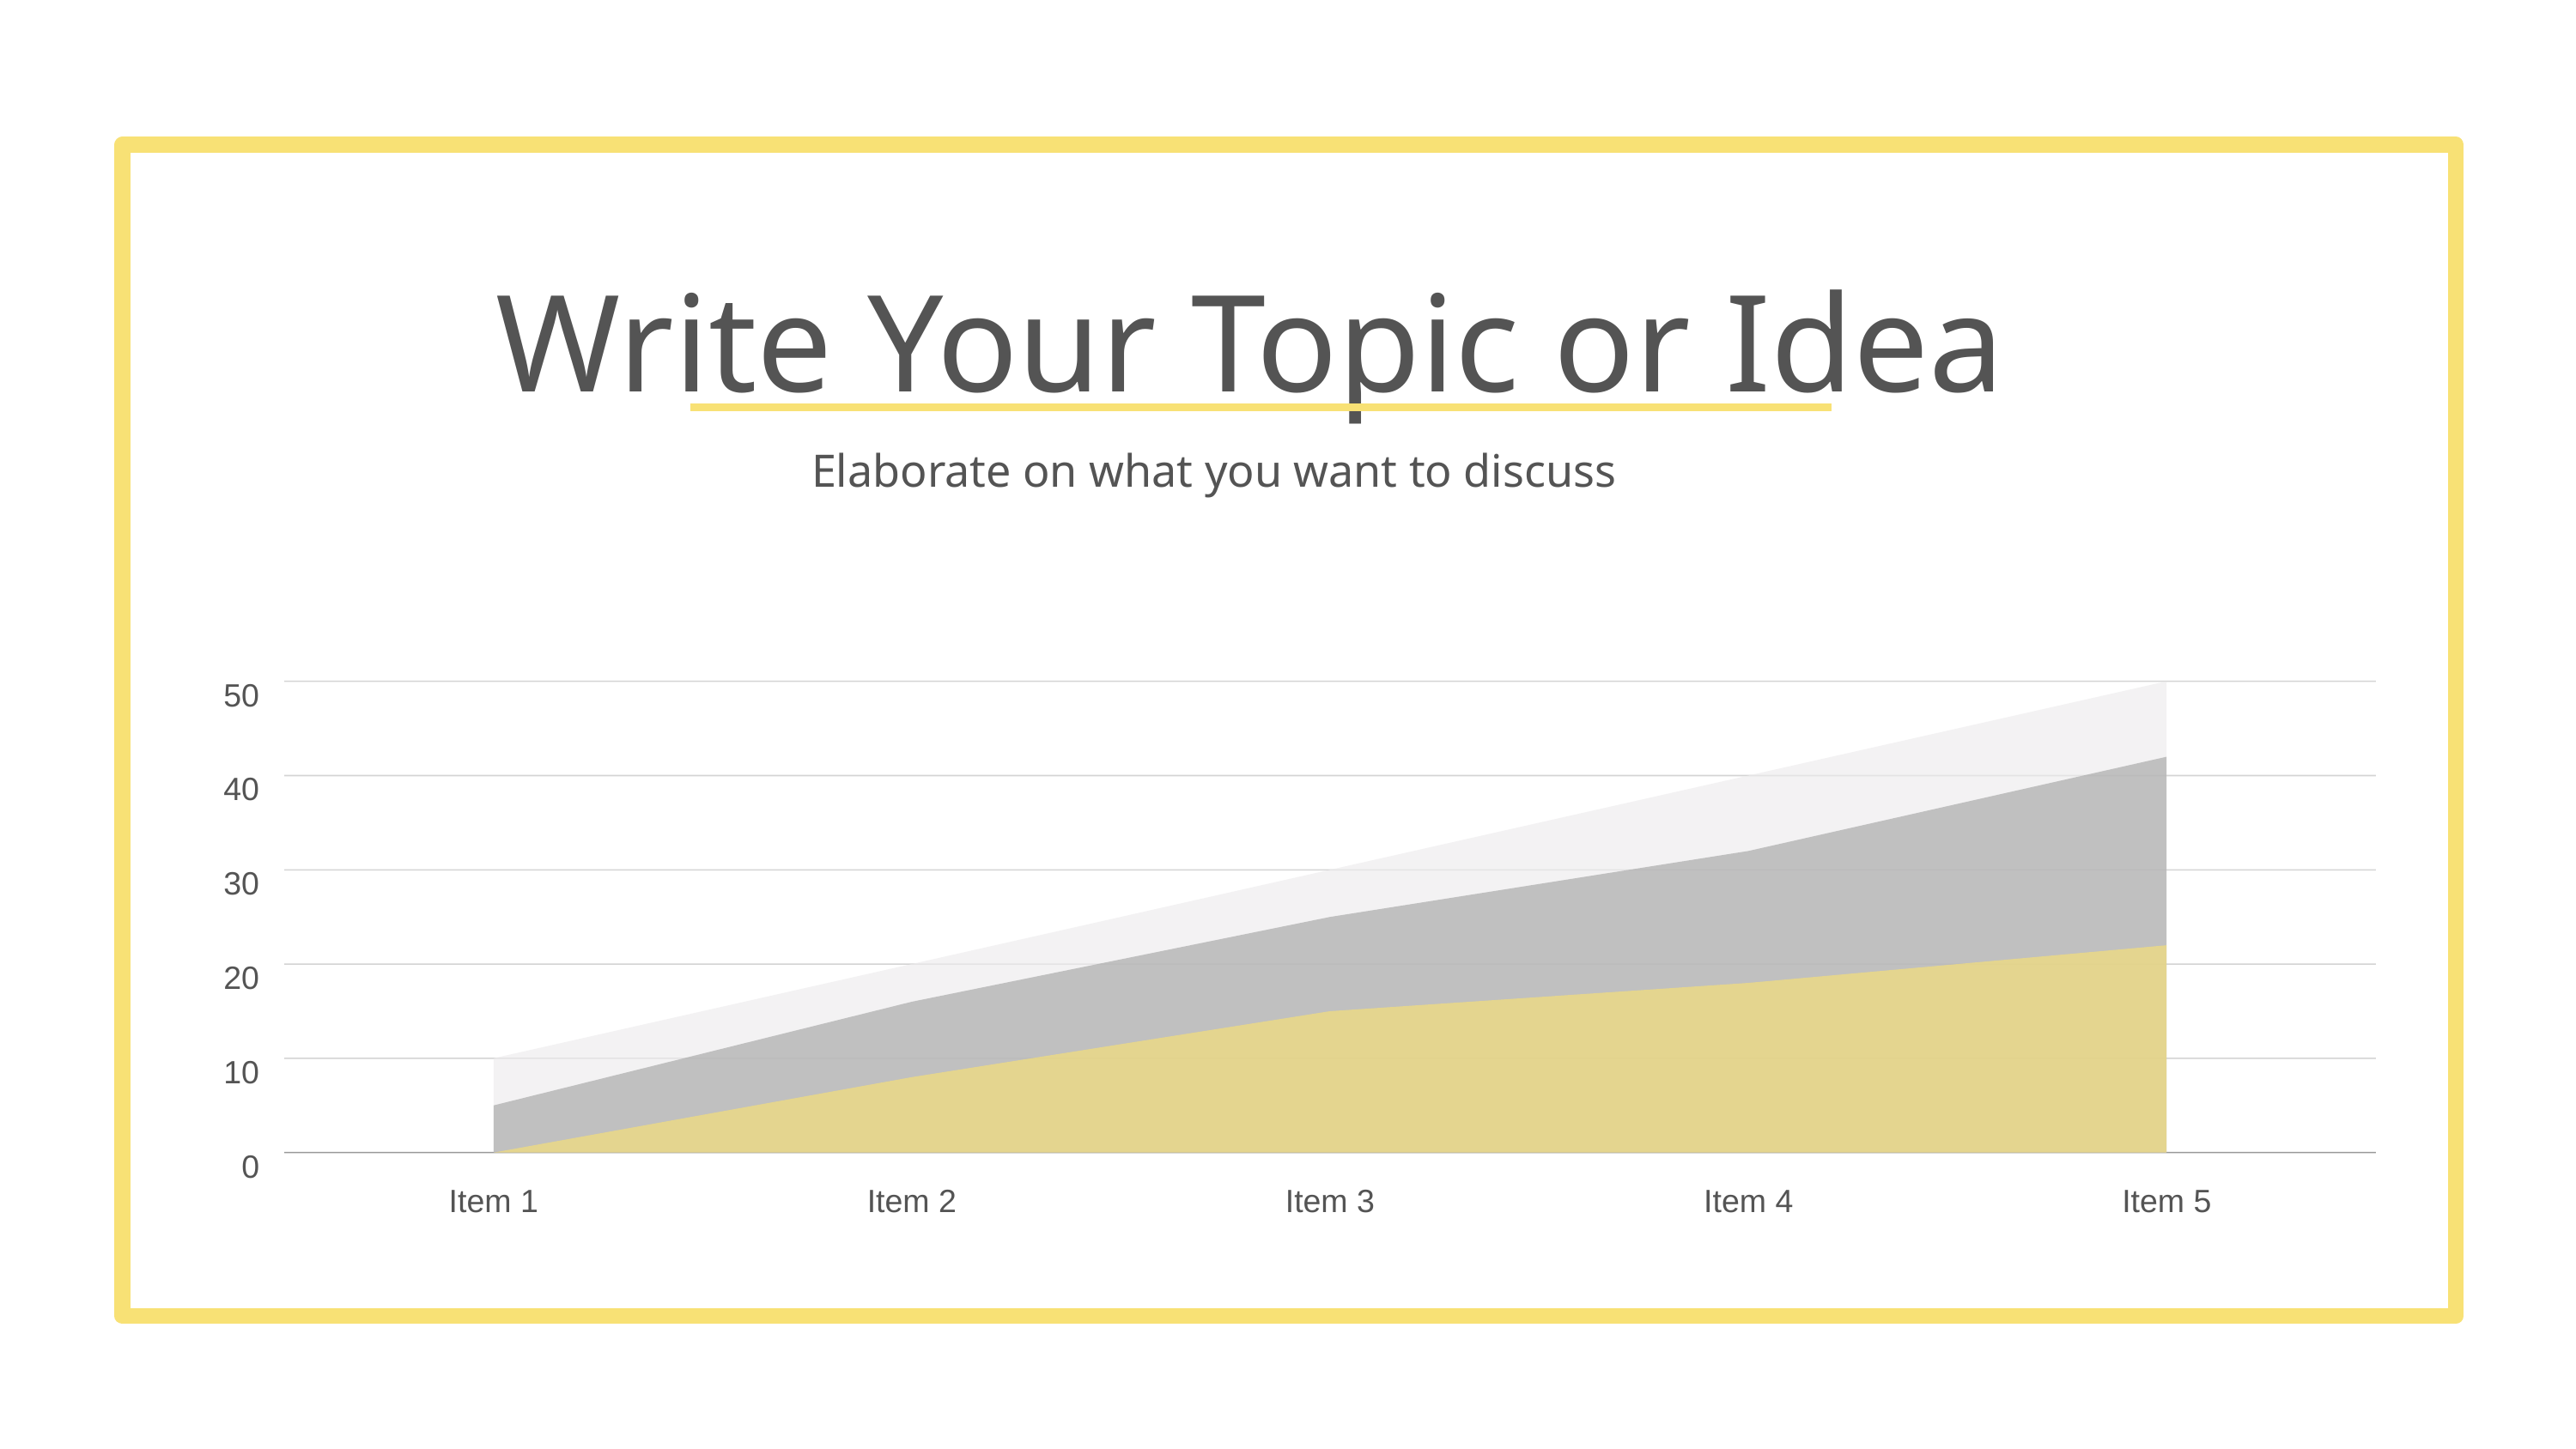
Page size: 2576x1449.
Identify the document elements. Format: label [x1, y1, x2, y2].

text_box [122, 144, 2457, 1317]
text_box [216, 658, 2377, 1206]
